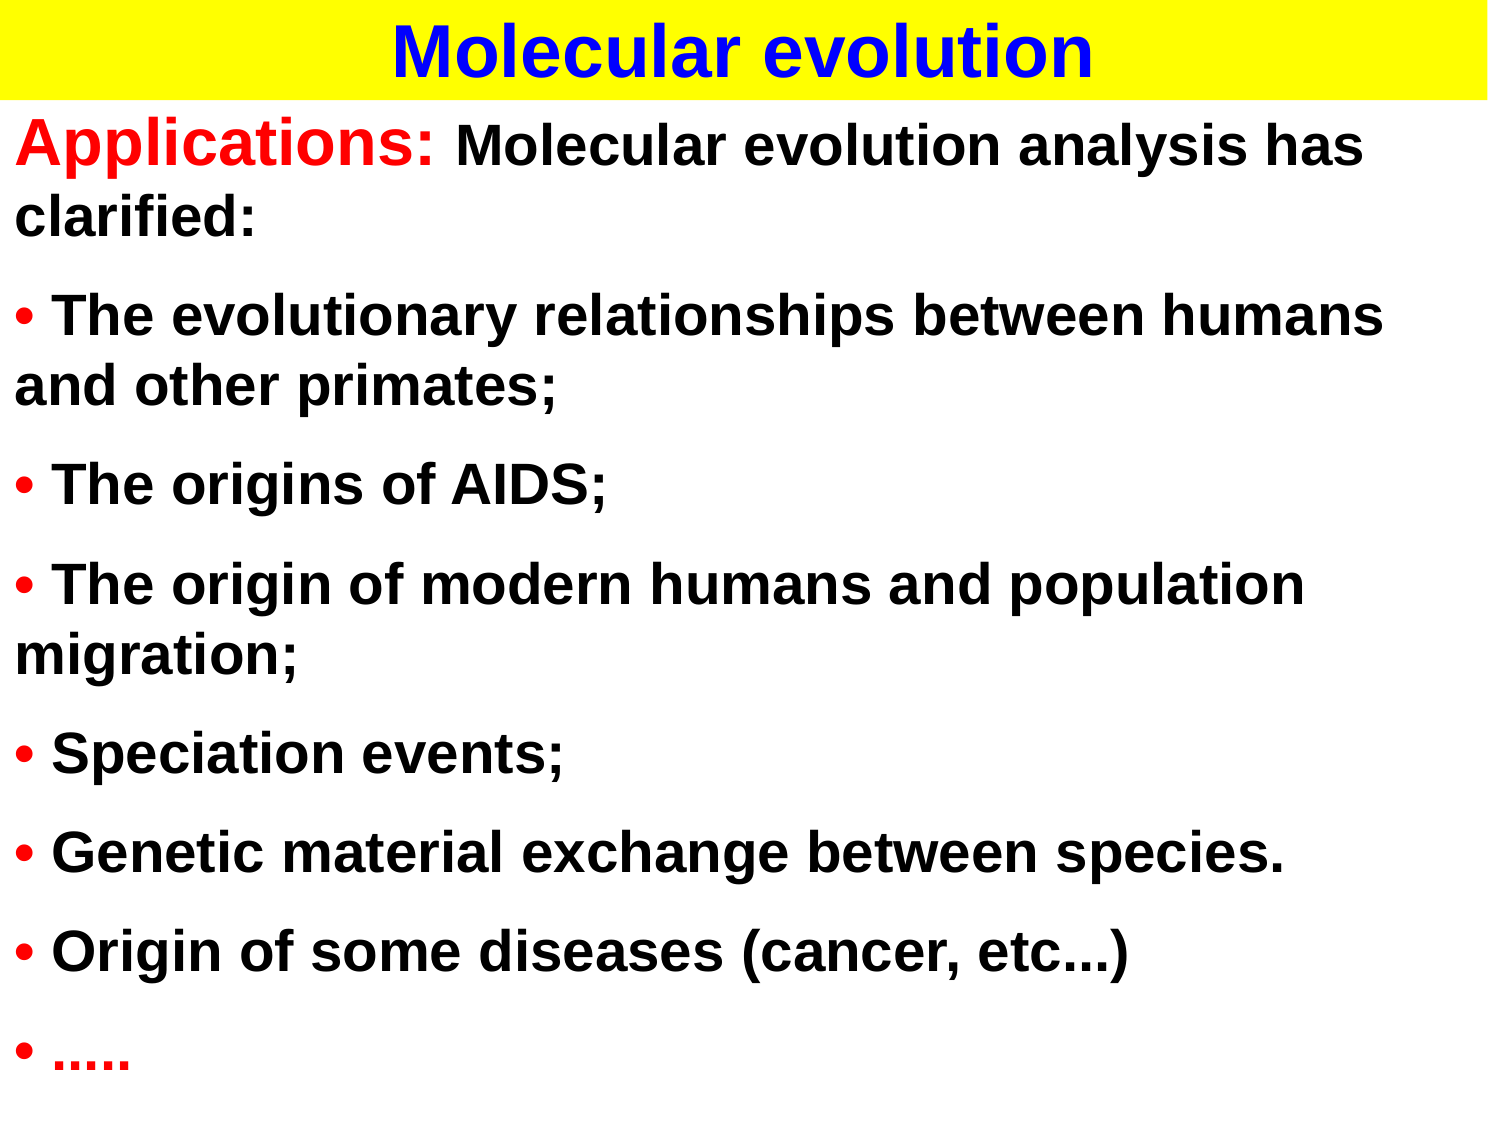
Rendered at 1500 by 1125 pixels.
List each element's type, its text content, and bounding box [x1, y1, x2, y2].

text_box Applications: Molecular evolution analysis has clarified: • The evolutionary relationships between humans and other primates; • The origins of AIDS; • The origin of modern humans and population migration; • Speciation events; • Genetic material exchange between species. • Origin of some diseases (cancer, etc...) • ..... [0, 91, 1500, 1090]
text_box Molecular evolution [0, 0, 1488, 101]
